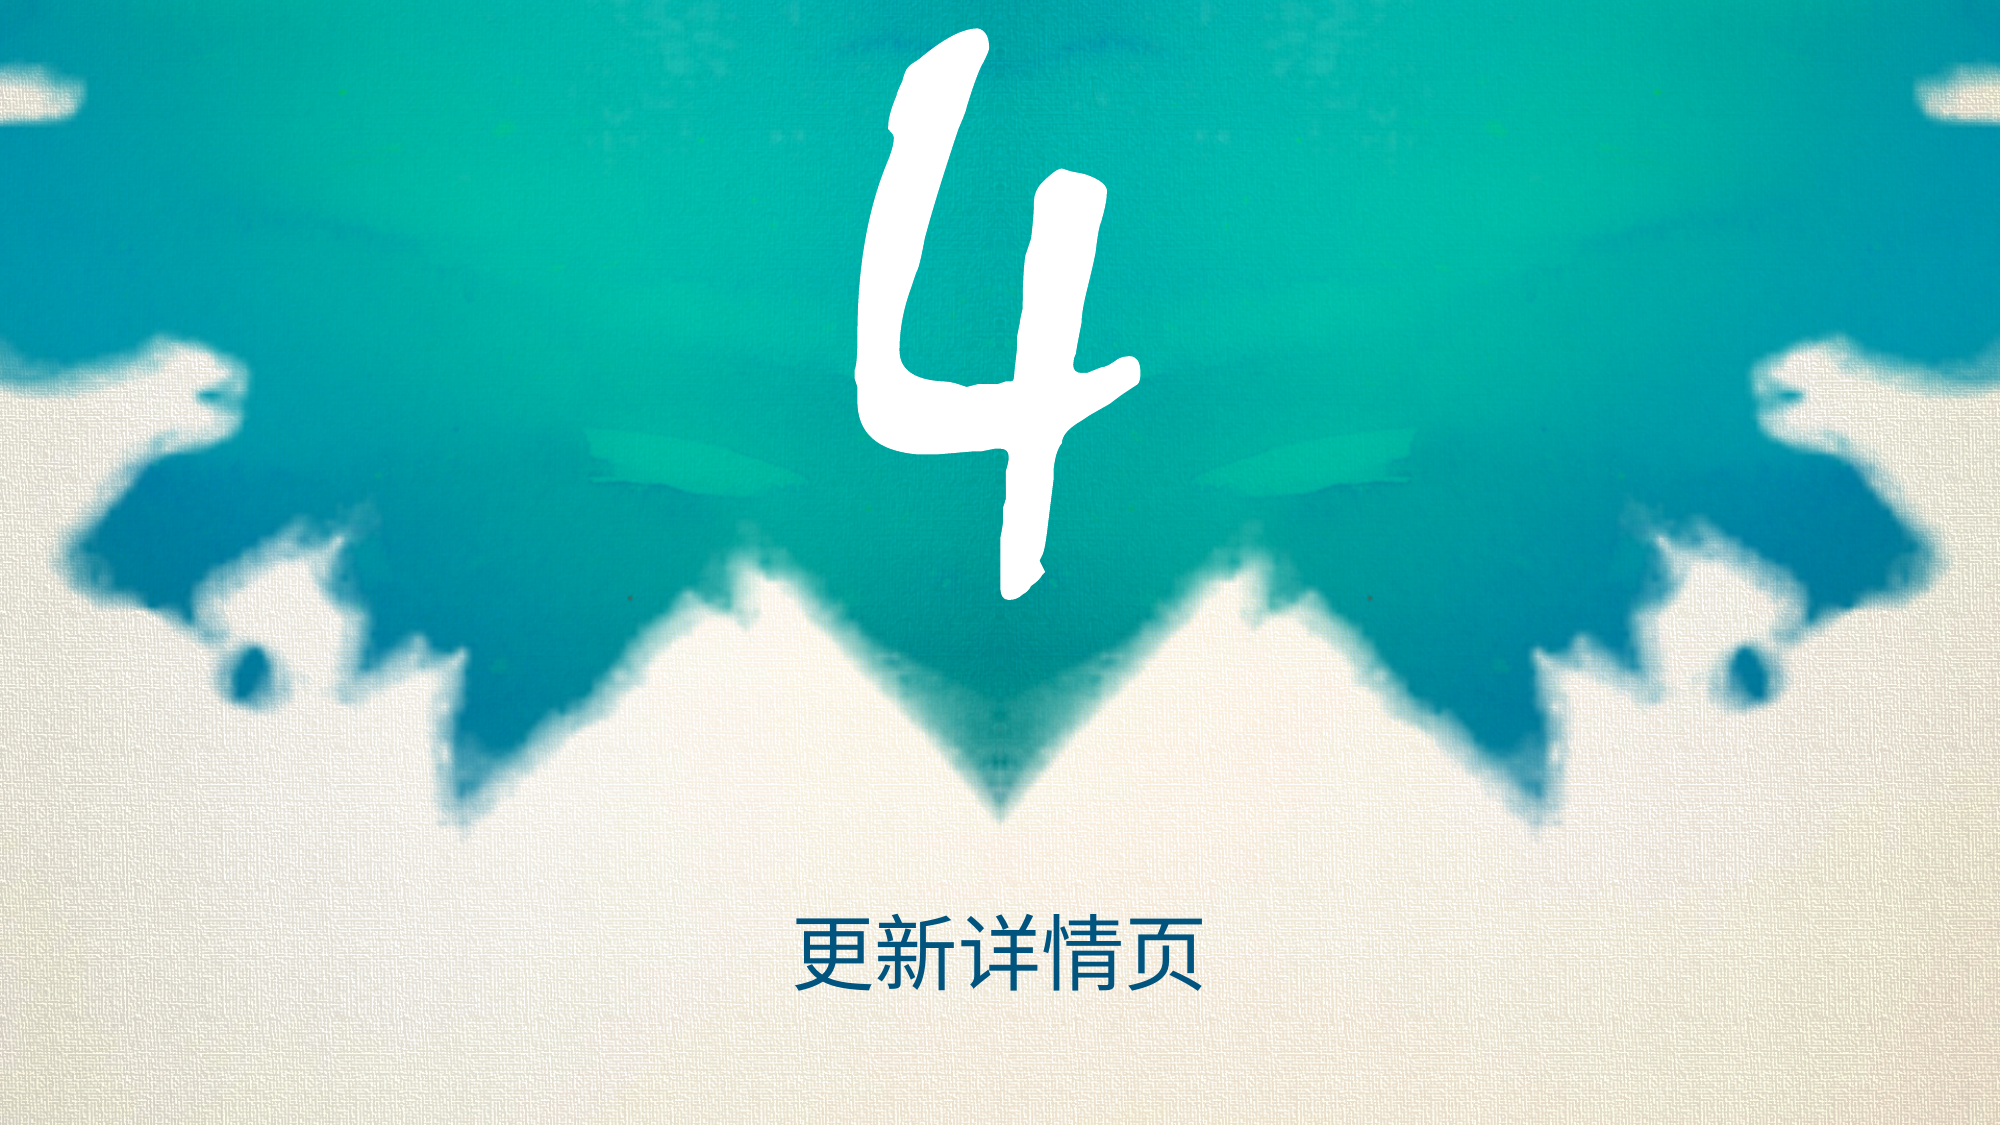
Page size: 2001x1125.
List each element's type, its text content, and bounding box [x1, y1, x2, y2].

picture [0, 0, 2000, 1125]
text_box 更新详情页 [358, 924, 1642, 1009]
